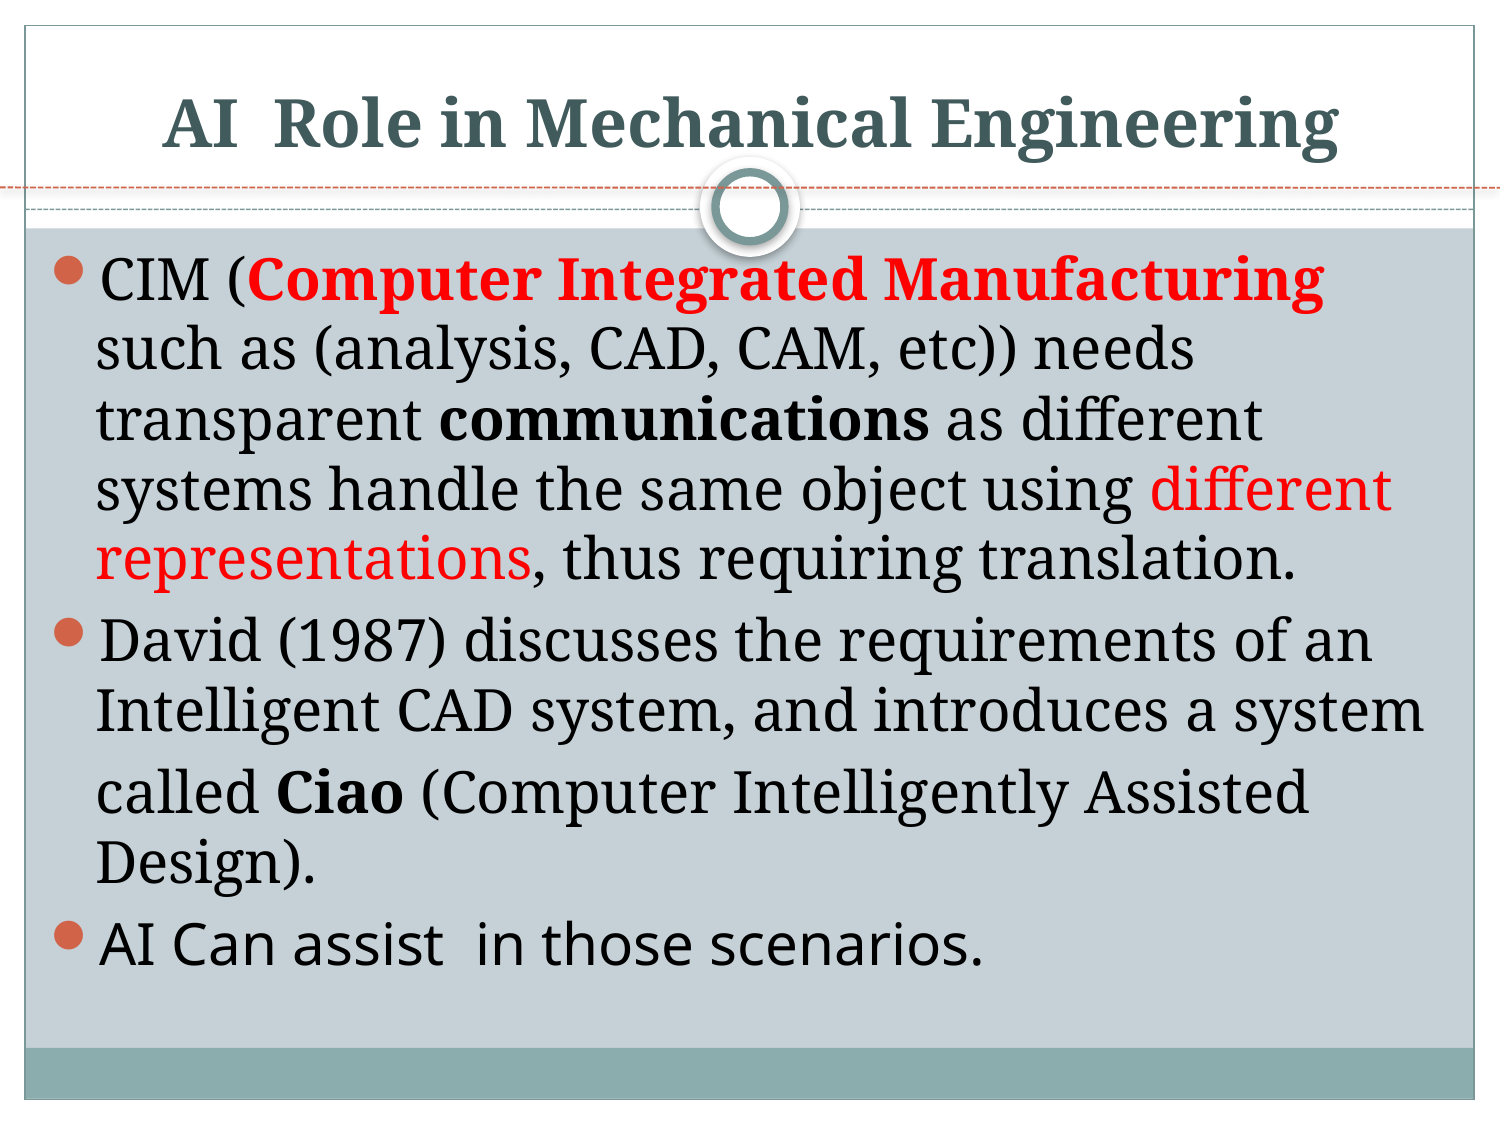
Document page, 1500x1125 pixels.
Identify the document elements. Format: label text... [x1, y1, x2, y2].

list CIM (Computer Integrated Manufacturing such as (analysis, CAD, CAM, etc)) needs transparent communications as different systems handle the same object using different representations, thus requiring translation. David (1987) discusses the requirements of an Intelligent CAD system, and introduces a system called Ciao (Computer Intelligently Assisted Design). AI Can assist in those scenarios. [35, 234, 1442, 1093]
title AI Role in Mechanical Engineering [76, 113, 1427, 169]
